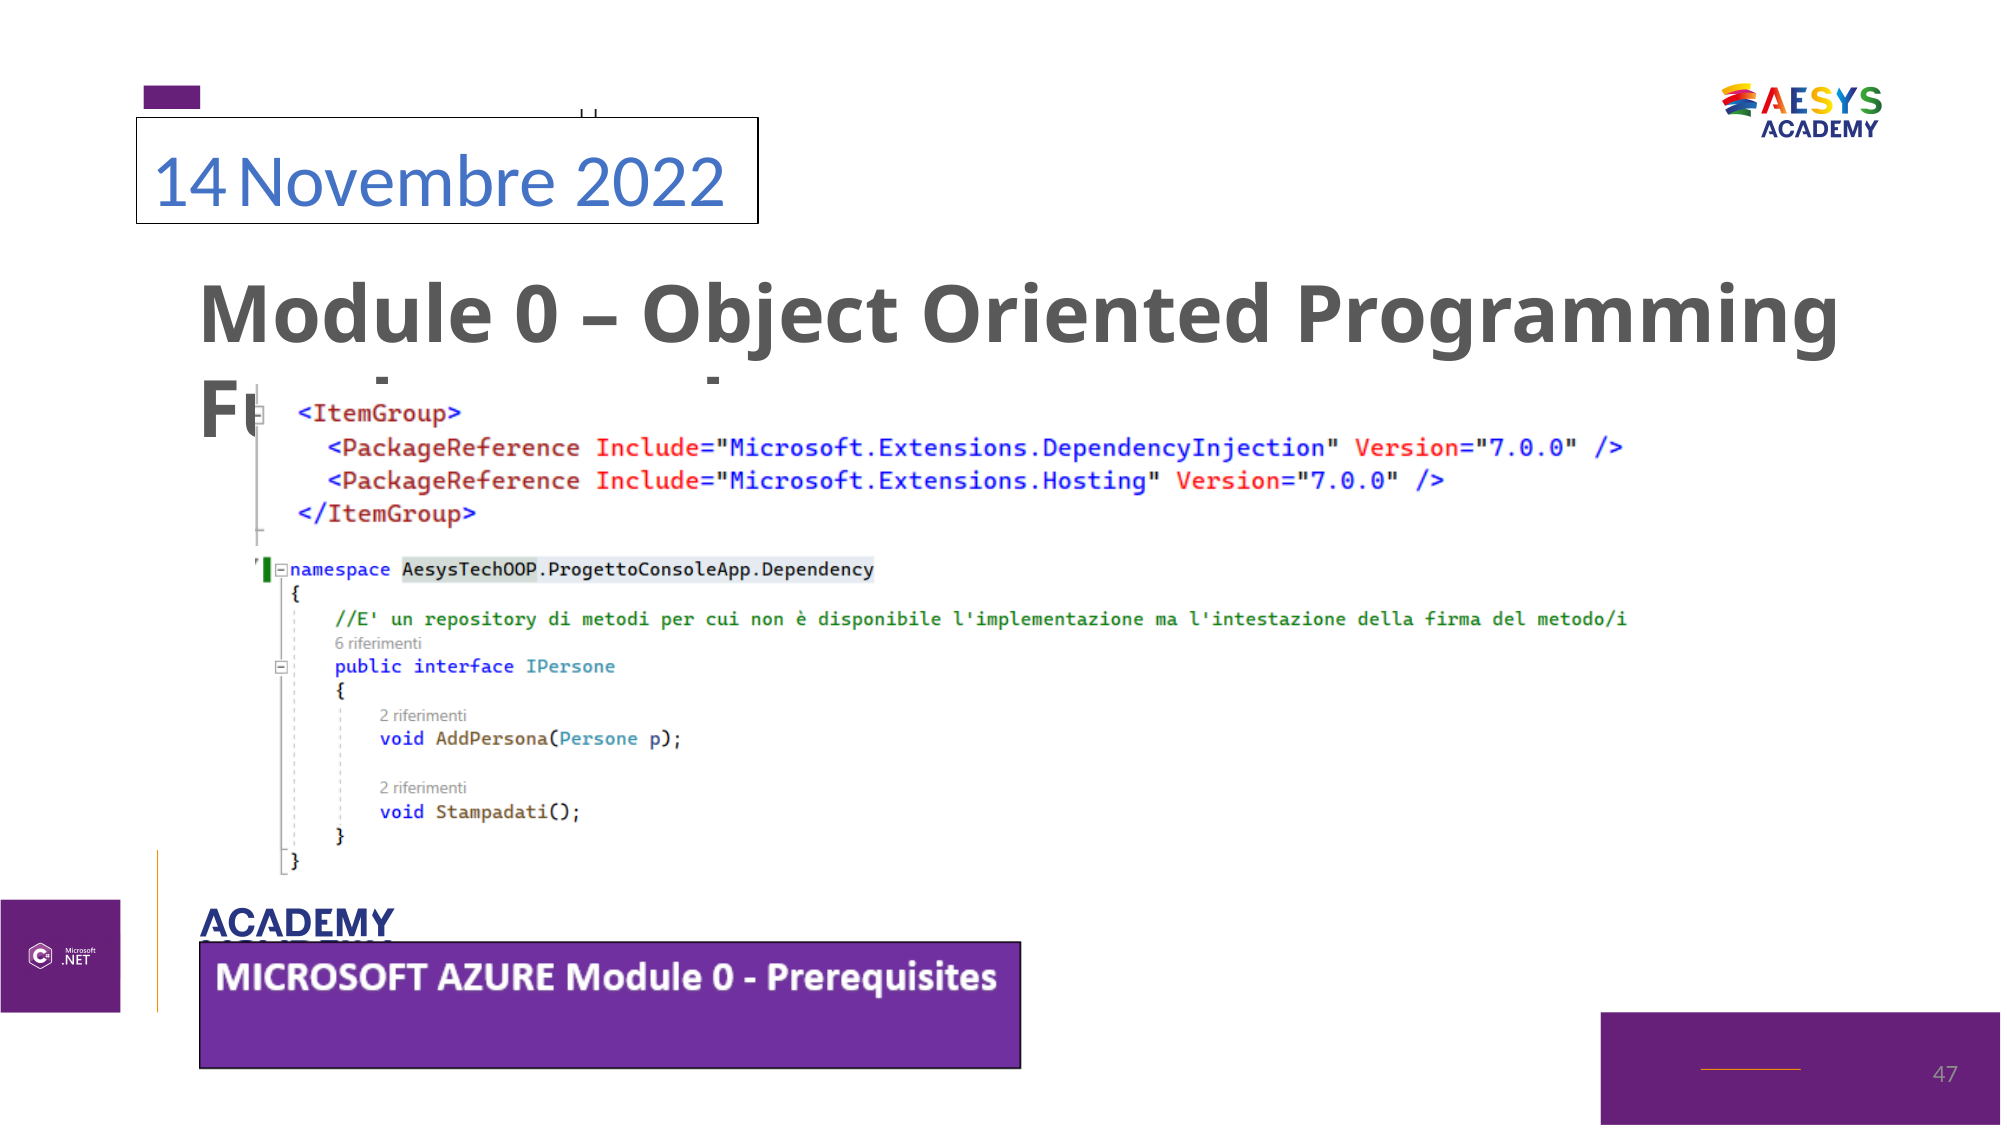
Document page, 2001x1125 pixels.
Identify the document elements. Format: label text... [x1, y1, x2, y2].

text_box Module 0 – Object Oriented Programming Fundamentals [182, 255, 1943, 461]
text_box 14 Novembre 2022 [136, 117, 758, 224]
slide_number 47 [1412, 1042, 1974, 1102]
picture [0, 0, 2001, 1125]
